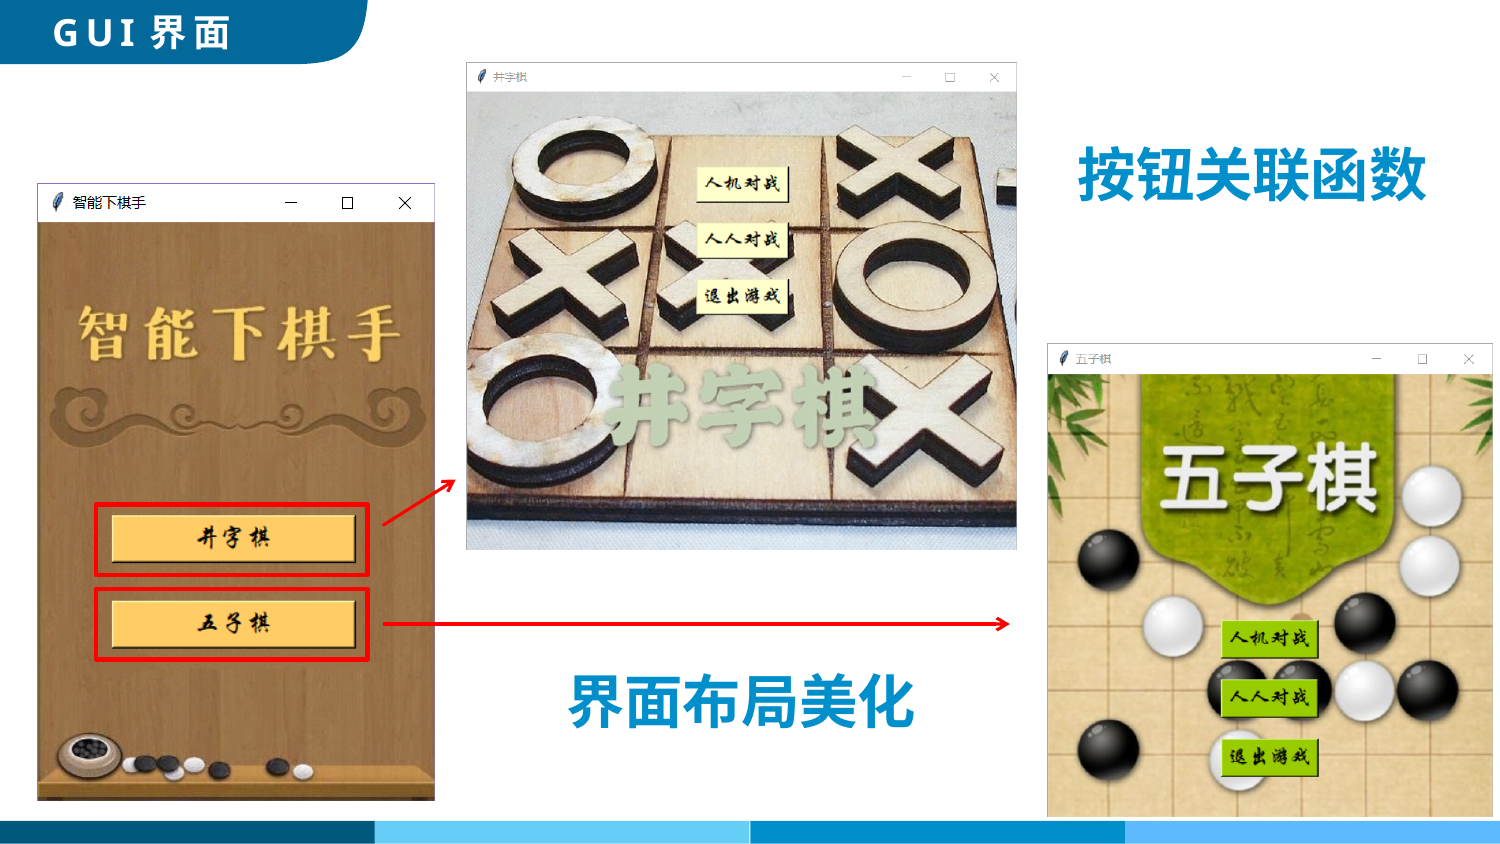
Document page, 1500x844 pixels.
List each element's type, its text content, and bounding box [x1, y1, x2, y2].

picture [1047, 343, 1493, 817]
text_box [382, 479, 456, 526]
text_box 按钮关联函数 [1066, 131, 1439, 214]
text_box 界面布局美化 [555, 659, 928, 741]
picture [466, 62, 1017, 550]
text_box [0, 0, 368, 65]
picture [36, 183, 436, 802]
